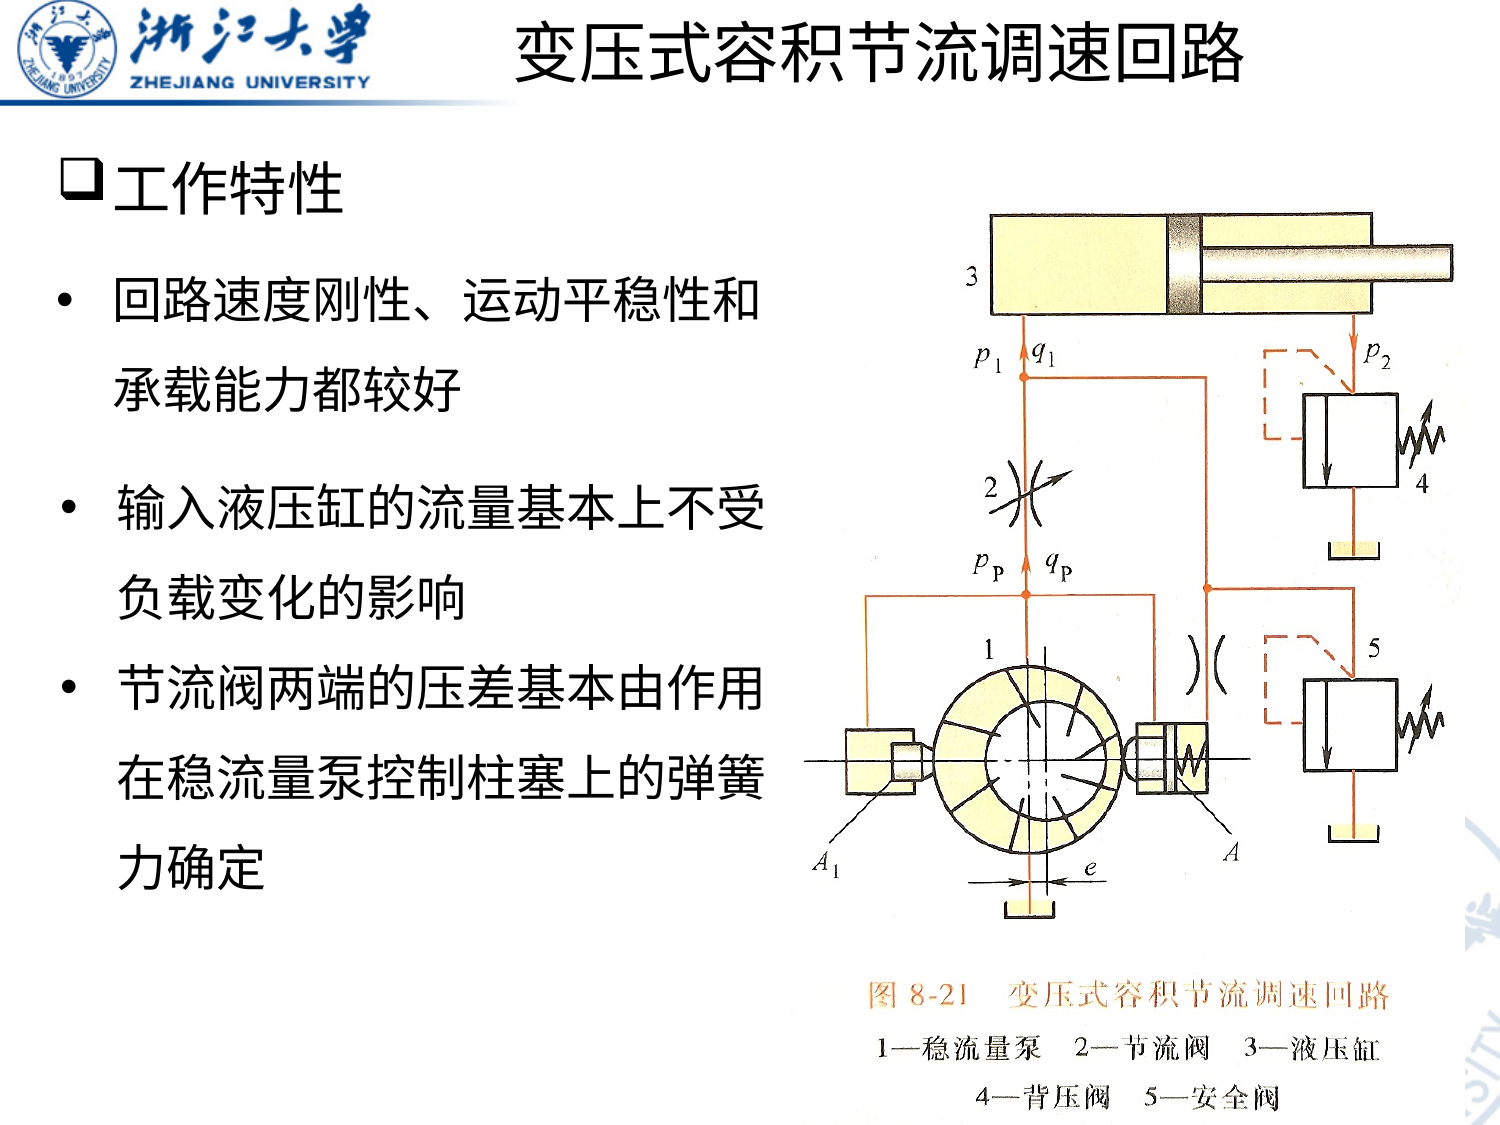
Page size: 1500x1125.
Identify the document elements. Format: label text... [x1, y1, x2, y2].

title 变压式容积节流调速回路 [348, 0, 1412, 103]
picture [0, 0, 1500, 1125]
list 工作特性 [41, 109, 373, 212]
text_box 输入液压缸的流量基本上不受负载变化的影响 节流阀两端的压差基本由作用在稳流量泵控制柱塞上的弹簧力确定 [0, 439, 774, 904]
text_box 回路速度刚性、运动平稳性和承载能力都较好 [41, 231, 774, 427]
